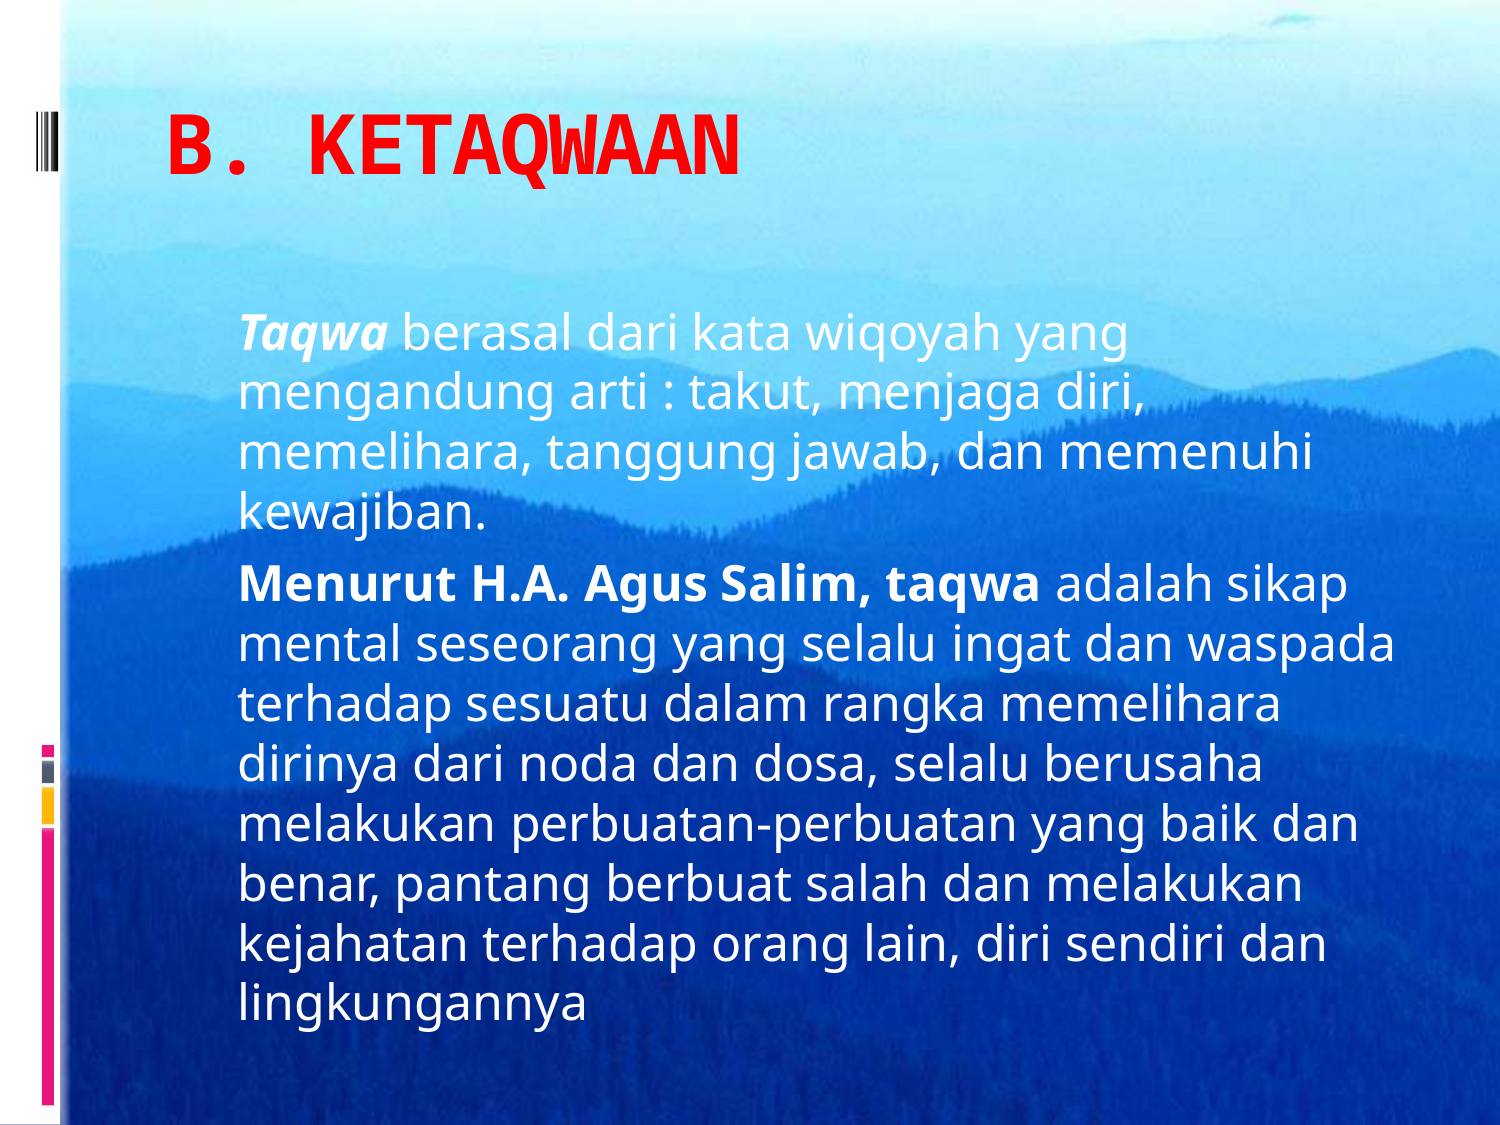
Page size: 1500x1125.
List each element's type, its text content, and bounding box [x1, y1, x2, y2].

list Taqwa berasal dari kata wiqoyah yang mengandung arti : takut, menjaga diri, memelihara, tanggung jawab, dan memenuhi kewajiban. Menurut H.A. Agus Salim, taqwa adalah sikap mental seseorang yang selalu ingat dan waspada terhadap sesuatu dalam rangka memelihara dirinya dari noda dan dosa, selalu berusaha melakukan perbuatan-perbuatan yang baik dan benar, pantang berbuat salah dan melakukan kejahatan terhadap orang lain, diri sendiri dan lingkungannya [150, 292, 1425, 1043]
title B. KETAQWAAN [150, 83, 1425, 234]
picture [70, 0, 1500, 1125]
